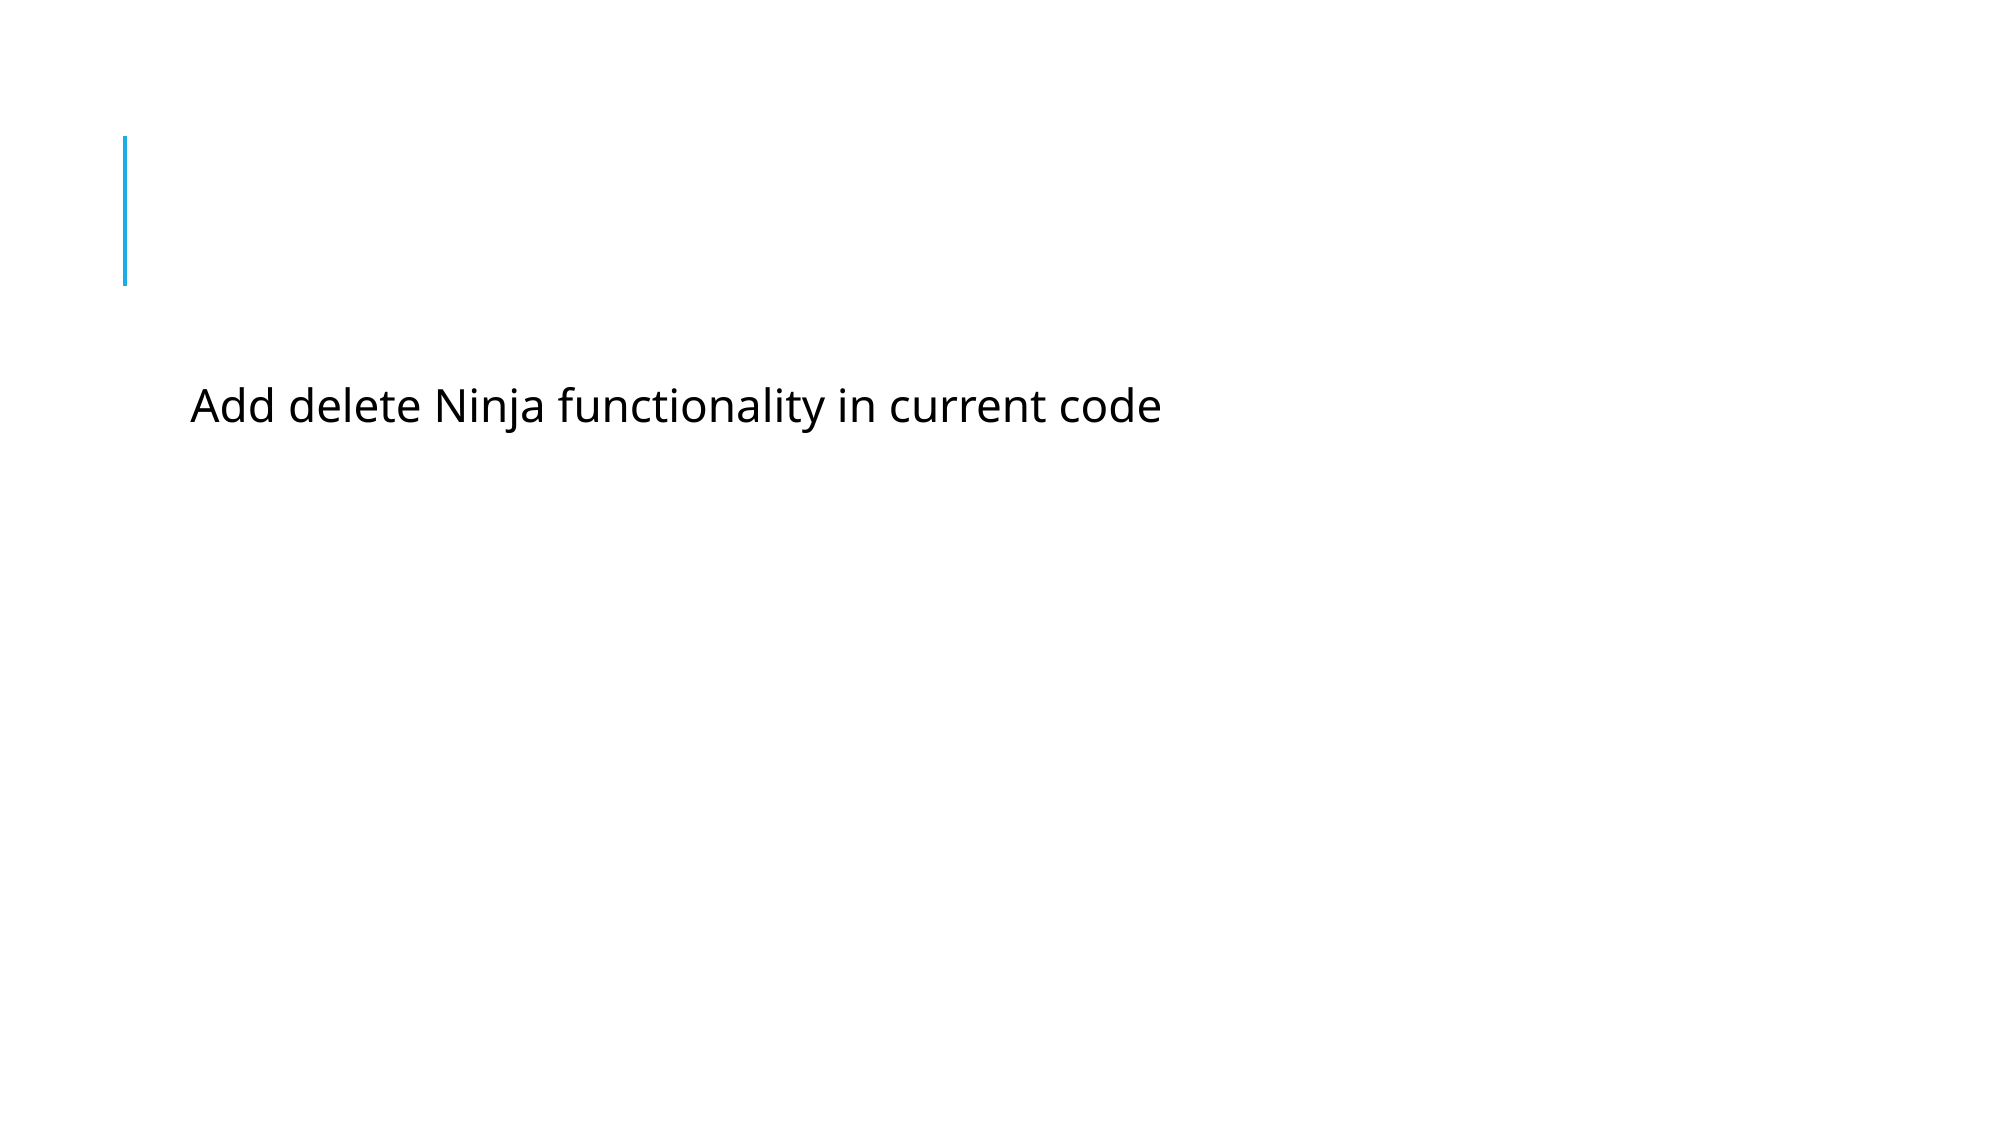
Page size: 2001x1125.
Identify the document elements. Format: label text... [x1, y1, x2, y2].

list Add delete Ninja functionality in current code [168, 375, 1763, 1035]
